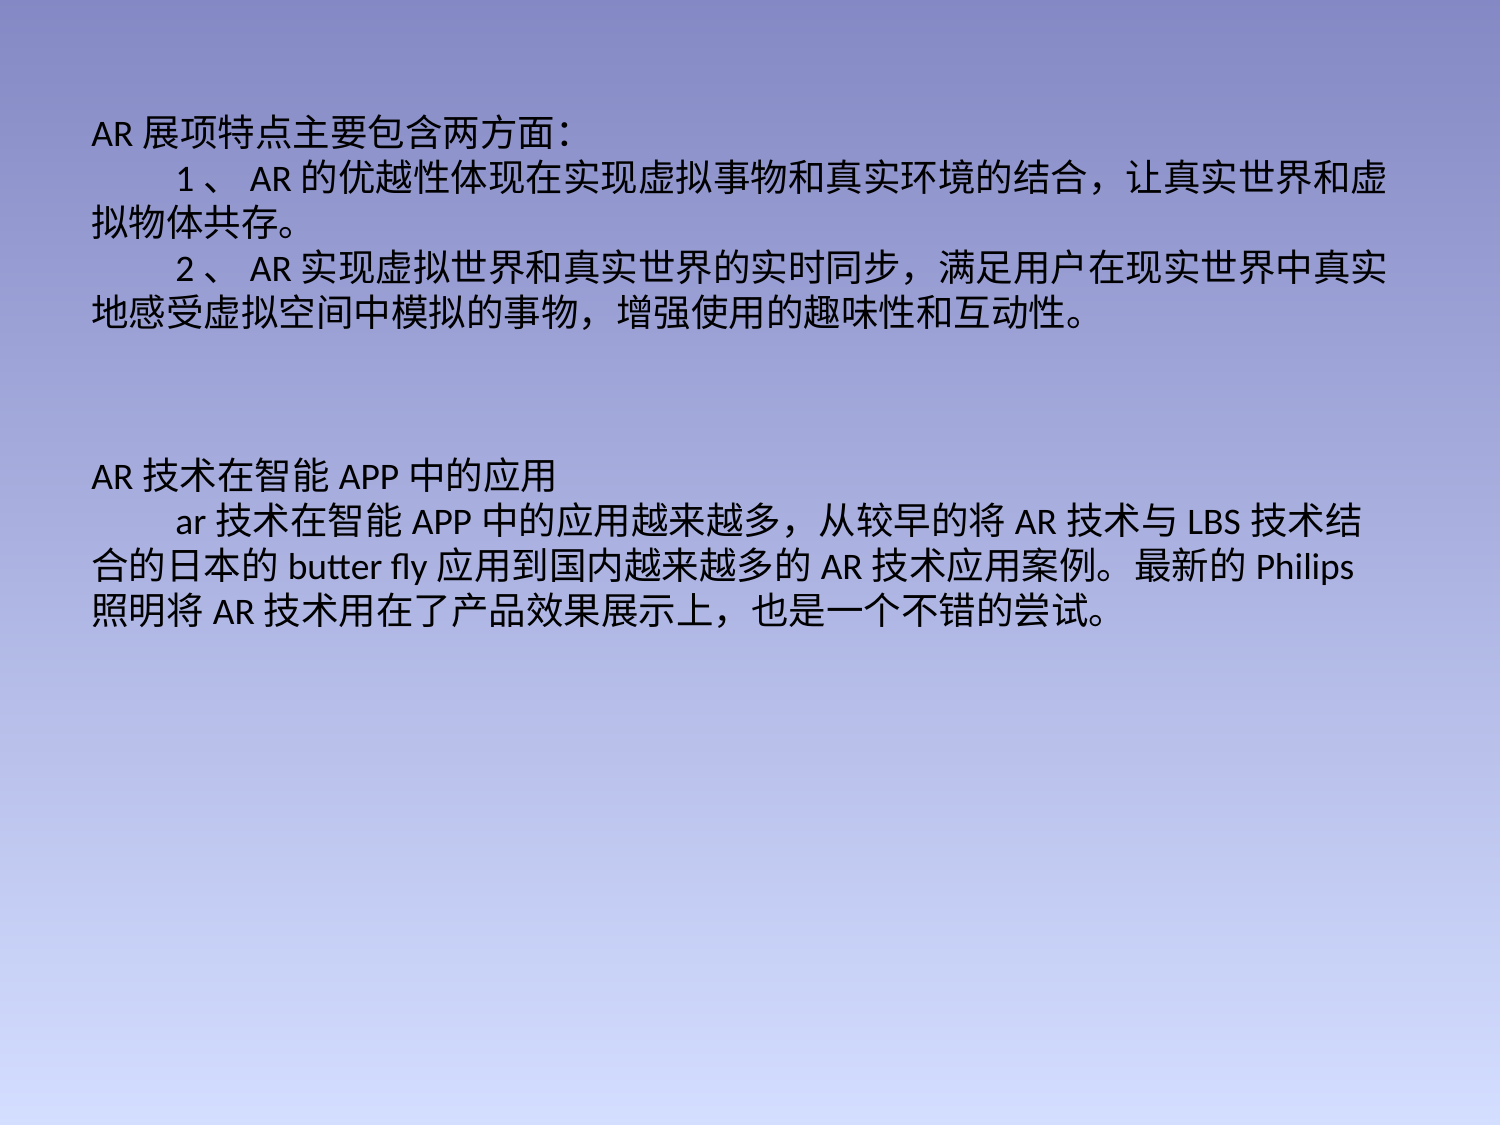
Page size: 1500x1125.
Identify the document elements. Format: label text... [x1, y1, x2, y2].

text_box AR技术在智能APP中的应用 ar技术在智能APP中的应用越来越多，从较早的将AR技术与LBS技术结合的日本的butter fly应用到国内越来越多的AR技术应用案例。最新的Philips照明将AR技术用在了产品效果展示上，也是一个不错的尝试。 [76, 444, 1400, 730]
text_box AR展项特点主要包含两方面： 1、AR的优越性体现在实现虚拟事物和真实环境的结合，让真实世界和虚拟物体共存。 2、AR实现虚拟世界和真实世界的实时同步，满足用户在现实世界中真实地感受虚拟空间中模拟的事物，增强使用的趣味性和互动性。 [76, 101, 1436, 342]
